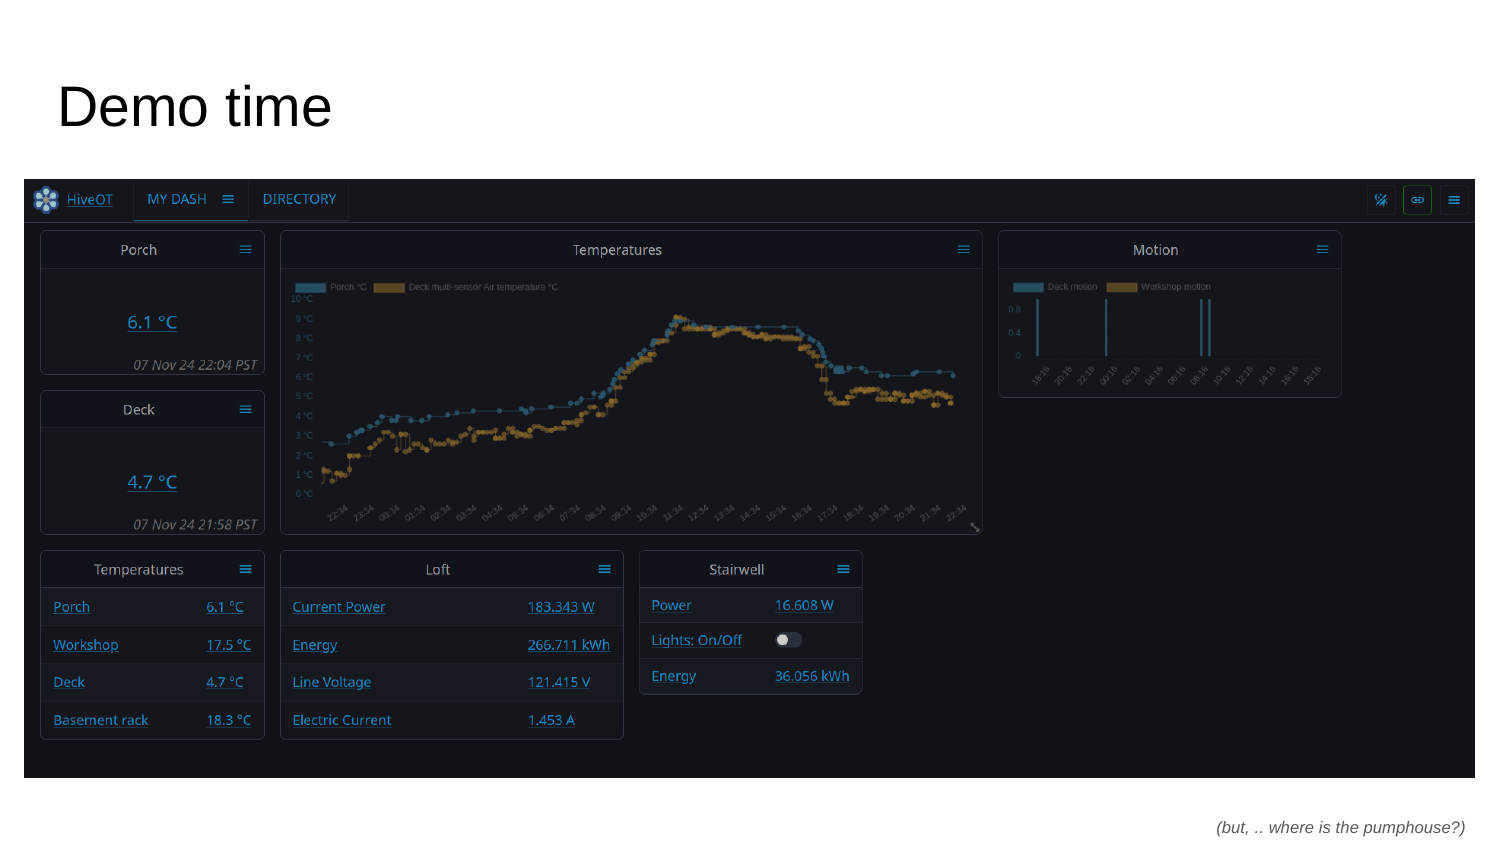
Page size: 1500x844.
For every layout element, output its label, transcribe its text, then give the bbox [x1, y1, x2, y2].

text_box (but, .. where is the pumphouse?) [1201, 802, 1493, 844]
title Demo time [42, 60, 1441, 155]
picture [24, 178, 1476, 778]
